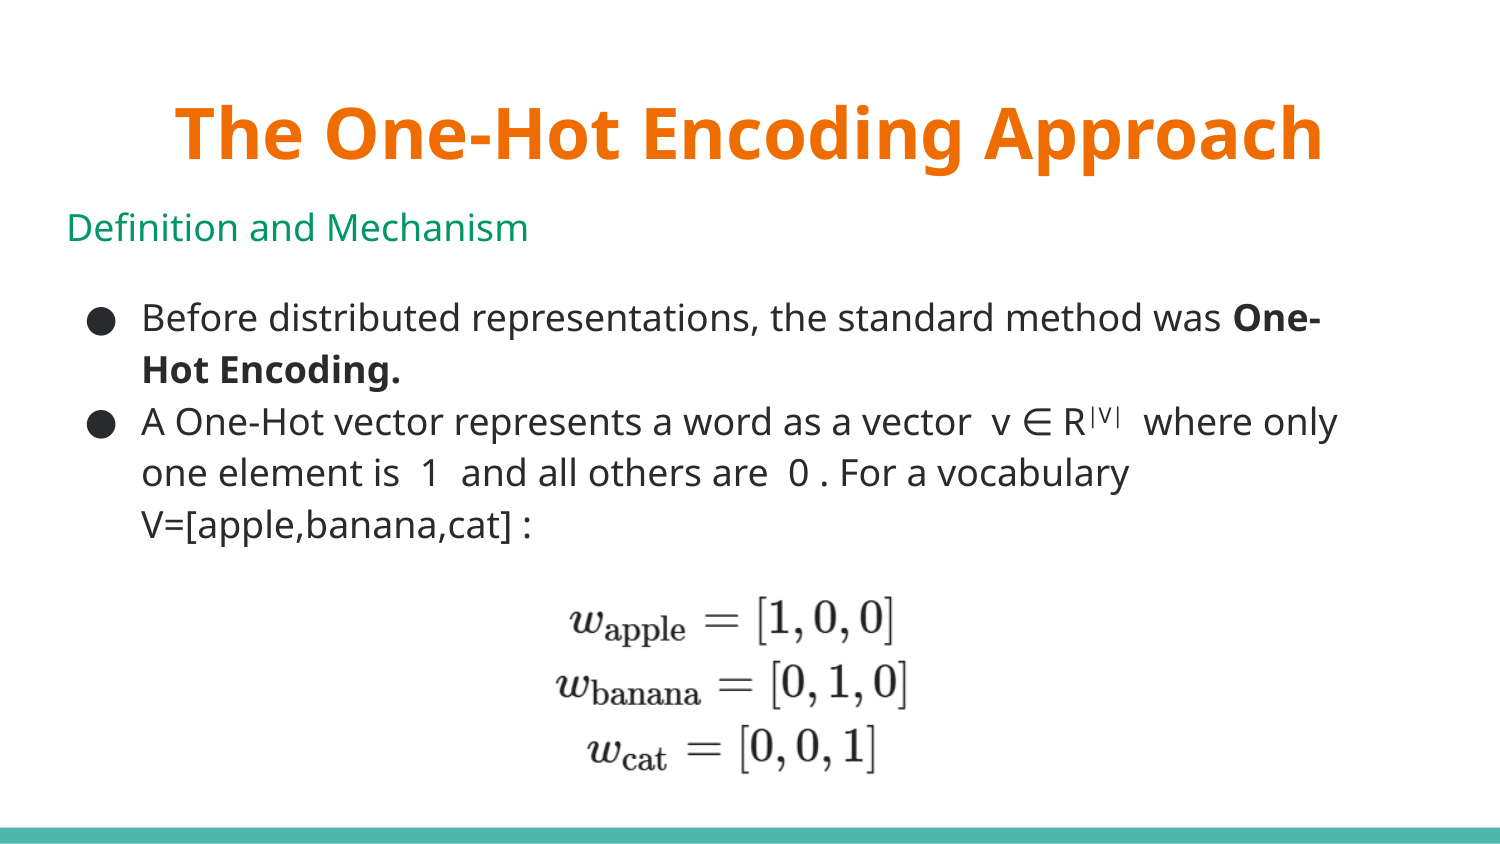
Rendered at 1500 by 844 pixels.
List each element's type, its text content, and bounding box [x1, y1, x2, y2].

picture [531, 569, 940, 789]
text_box Before distributed representations, the standard method was One-Hot Encoding. A One-Hot vector represents a word as a vector v ∈ R|V| where only one element is 1 and all others are 0 . For a vocabulary V=[apple,banana,cat] : [51, 272, 1401, 613]
text_box Definition and Mechanism [51, 188, 986, 264]
title The One-Hot Encoding Approach [51, 72, 1449, 189]
